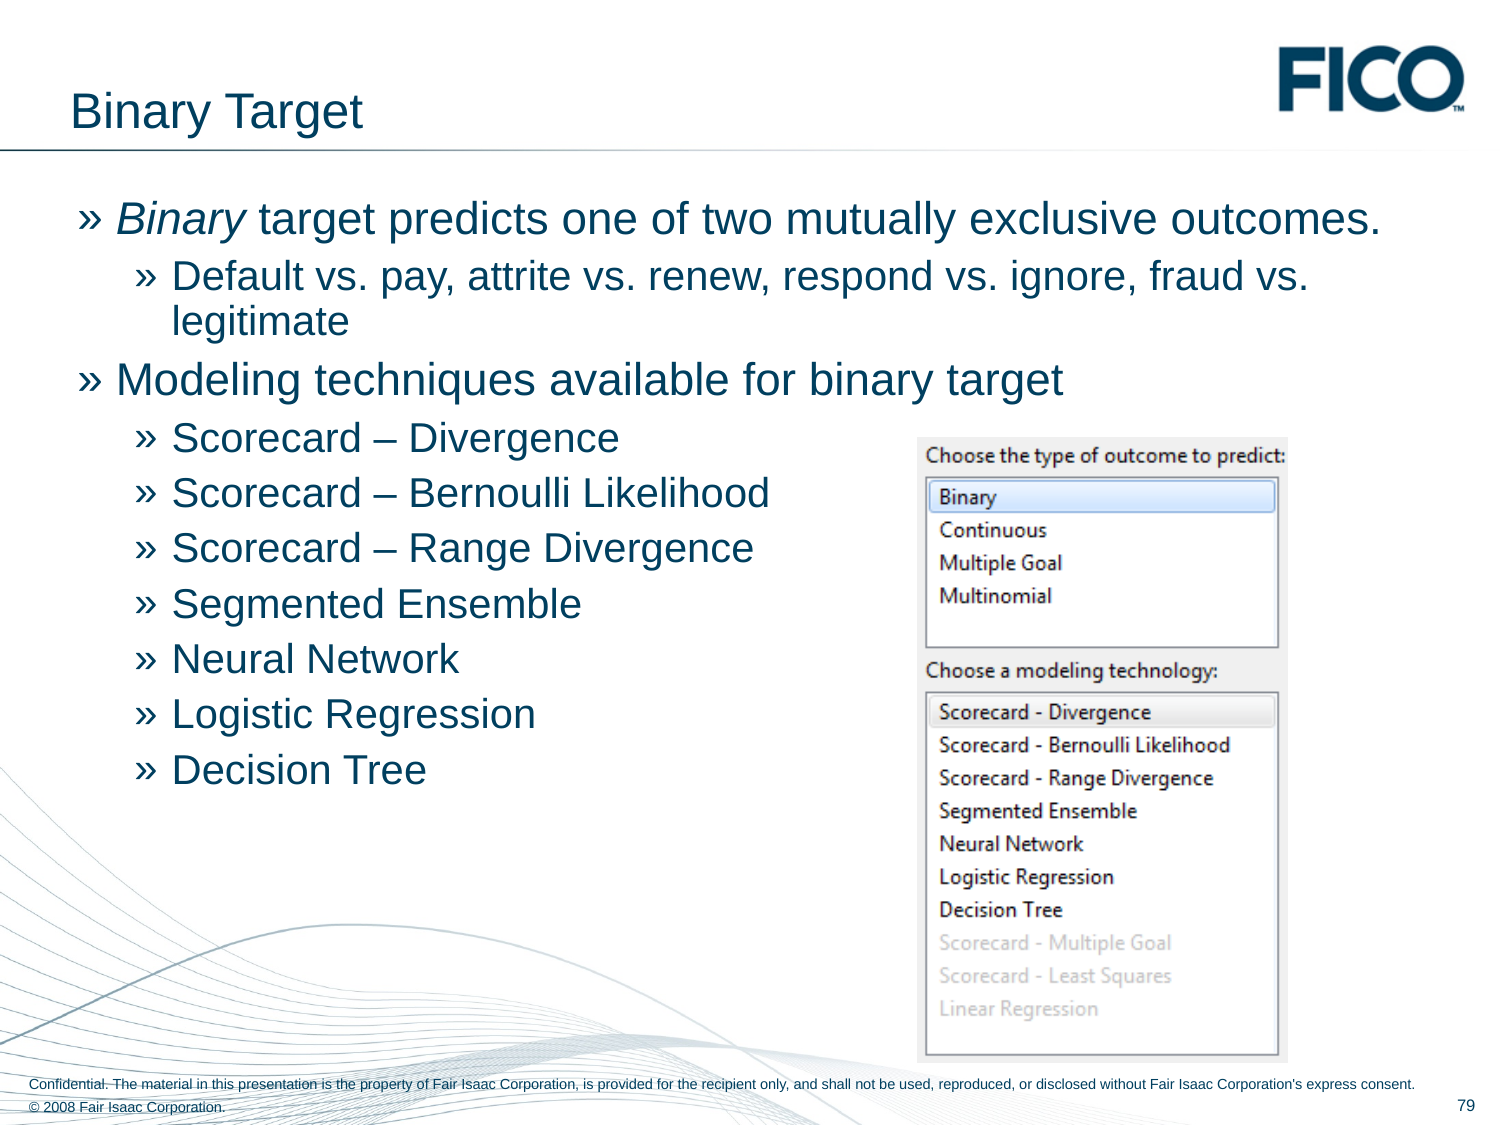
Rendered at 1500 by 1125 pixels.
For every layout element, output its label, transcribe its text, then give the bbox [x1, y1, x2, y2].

list Binary target predicts one of two mutually exclusive outcomes. Default vs. pay, attrite vs. renew, respond vs. ignore, fraud vs. legitimate Modeling techniques available for binary target Scorecard – Divergence Scorecard – Bernoulli Likelihood Scorecard – Range Divergence Segmented Ensemble Neural Network Logistic Regression Decision Tree [62, 187, 1463, 827]
picture [0, 0, 1500, 1125]
title Binary Target [62, 0, 1463, 139]
